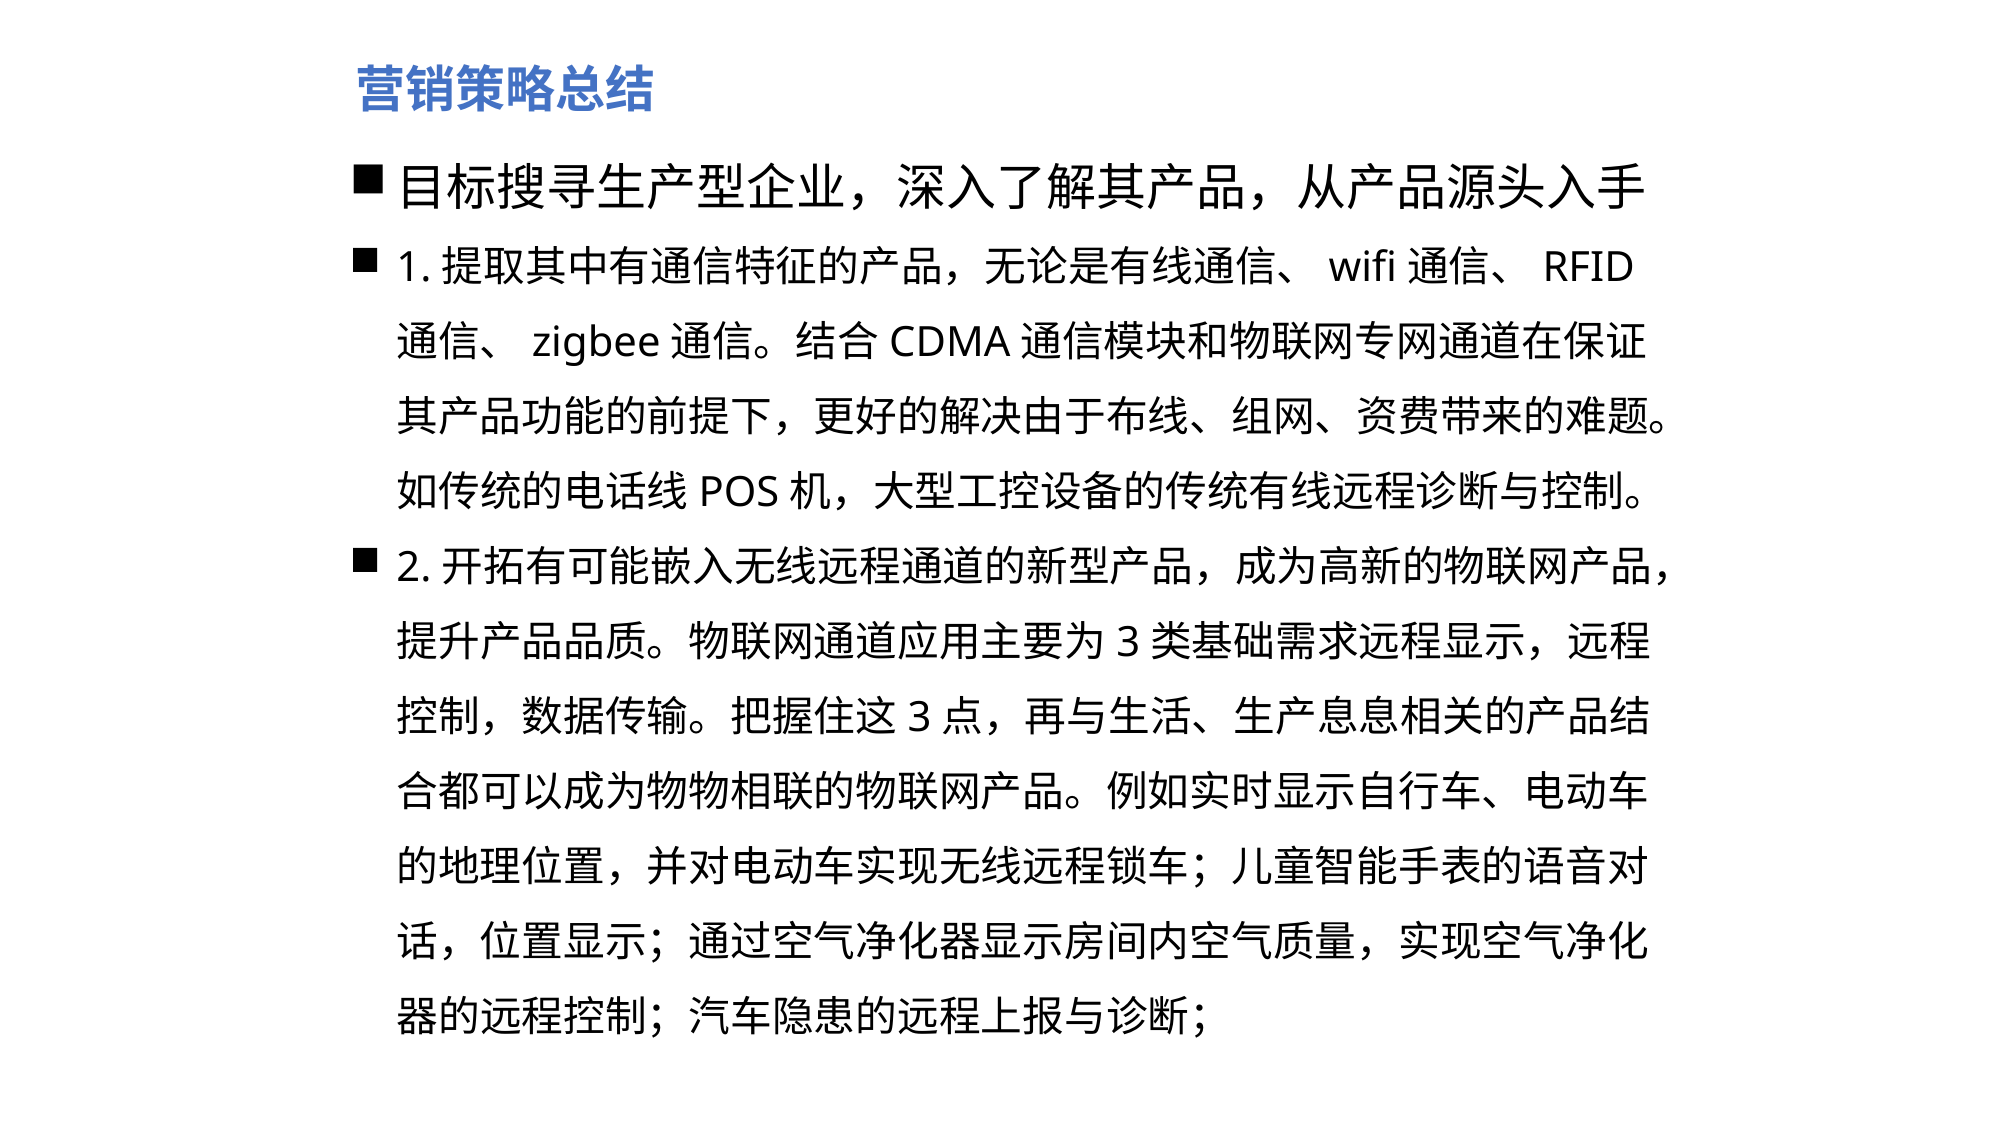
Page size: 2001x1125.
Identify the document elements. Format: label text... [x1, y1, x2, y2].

text_box 营销策略总结 [340, 49, 671, 125]
text_box 目标搜寻生产型企业，深入了解其产品，从产品源头入手 1.提取其中有通信特征的产品，无论是有线通信、wifi通信、RFID通信、zigbee通信。结合CDMA通信模块和物联网专网通道在保证其产品功能的前提下，更好的解决由于布线、组网、资费带来的难题。如传统的电话线POS机，大型工控设备的传统有线远程诊断与控制。 2.开拓有可能嵌入无线远程通道的新型产品，成为高新的物联网产品，提升产品品质。物联网通道应用主要为3类基础需求远程显示，远程控制，数据传输。把握住这3点，再与生活、生产息息相关的产品结合都可以成为物物相联的物联网产品。例如实时显示自行车、电动车的地理位置，并对电动车实现无线远程锁车；儿童智能手表的语音对话，位置显示；通过空气净化器显示房间内空气质量，实现空气净化器的远程控制；汽车隐患的远程上报与诊断； [334, 117, 1670, 1115]
